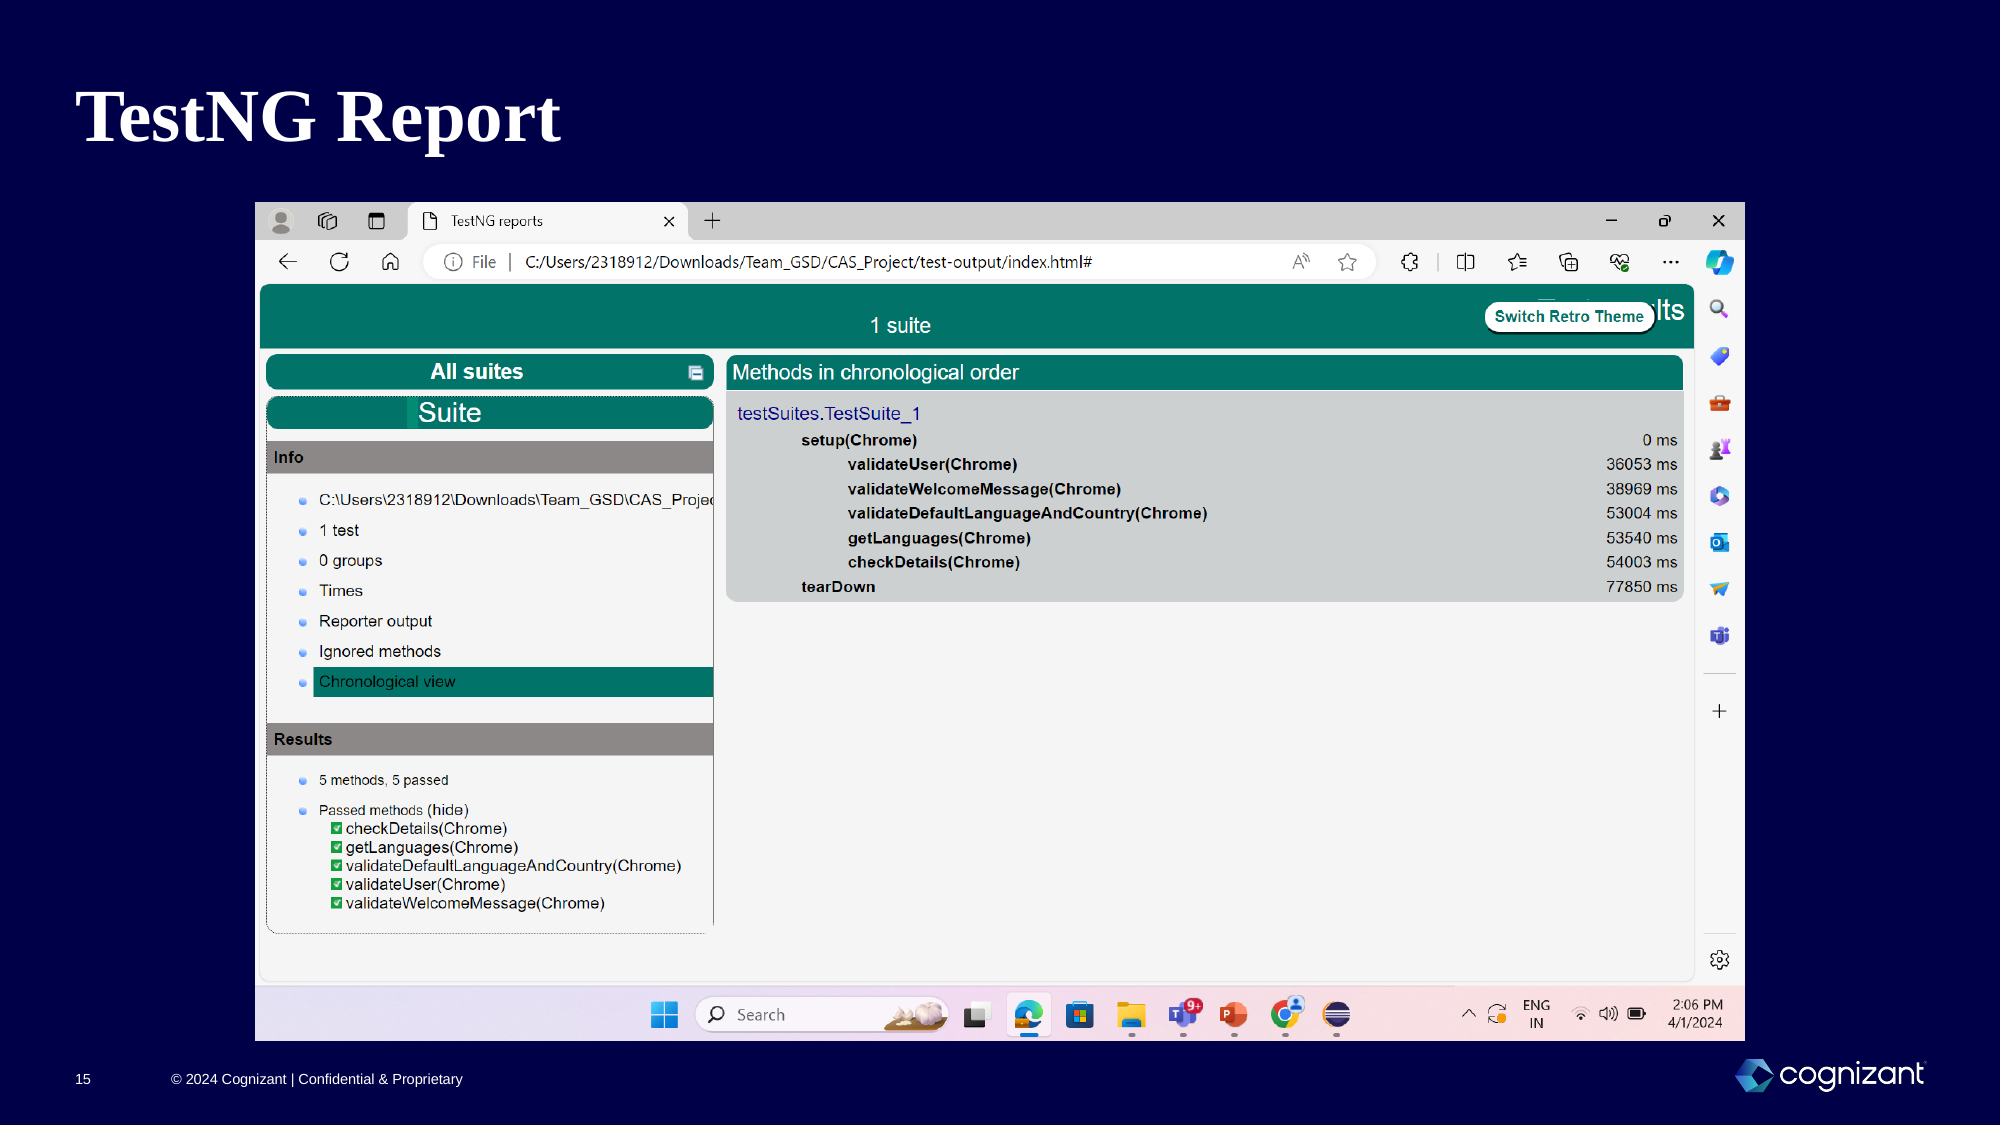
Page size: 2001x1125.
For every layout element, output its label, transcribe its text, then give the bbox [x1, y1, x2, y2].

picture [255, 202, 1745, 1041]
footer © 2024 Cognizant | Confidential & Proprietary [171, 1037, 469, 1088]
picture [1717, 1042, 1941, 1109]
slide_number 15 [75, 1027, 133, 1088]
title TestNG Report [75, 66, 1848, 117]
